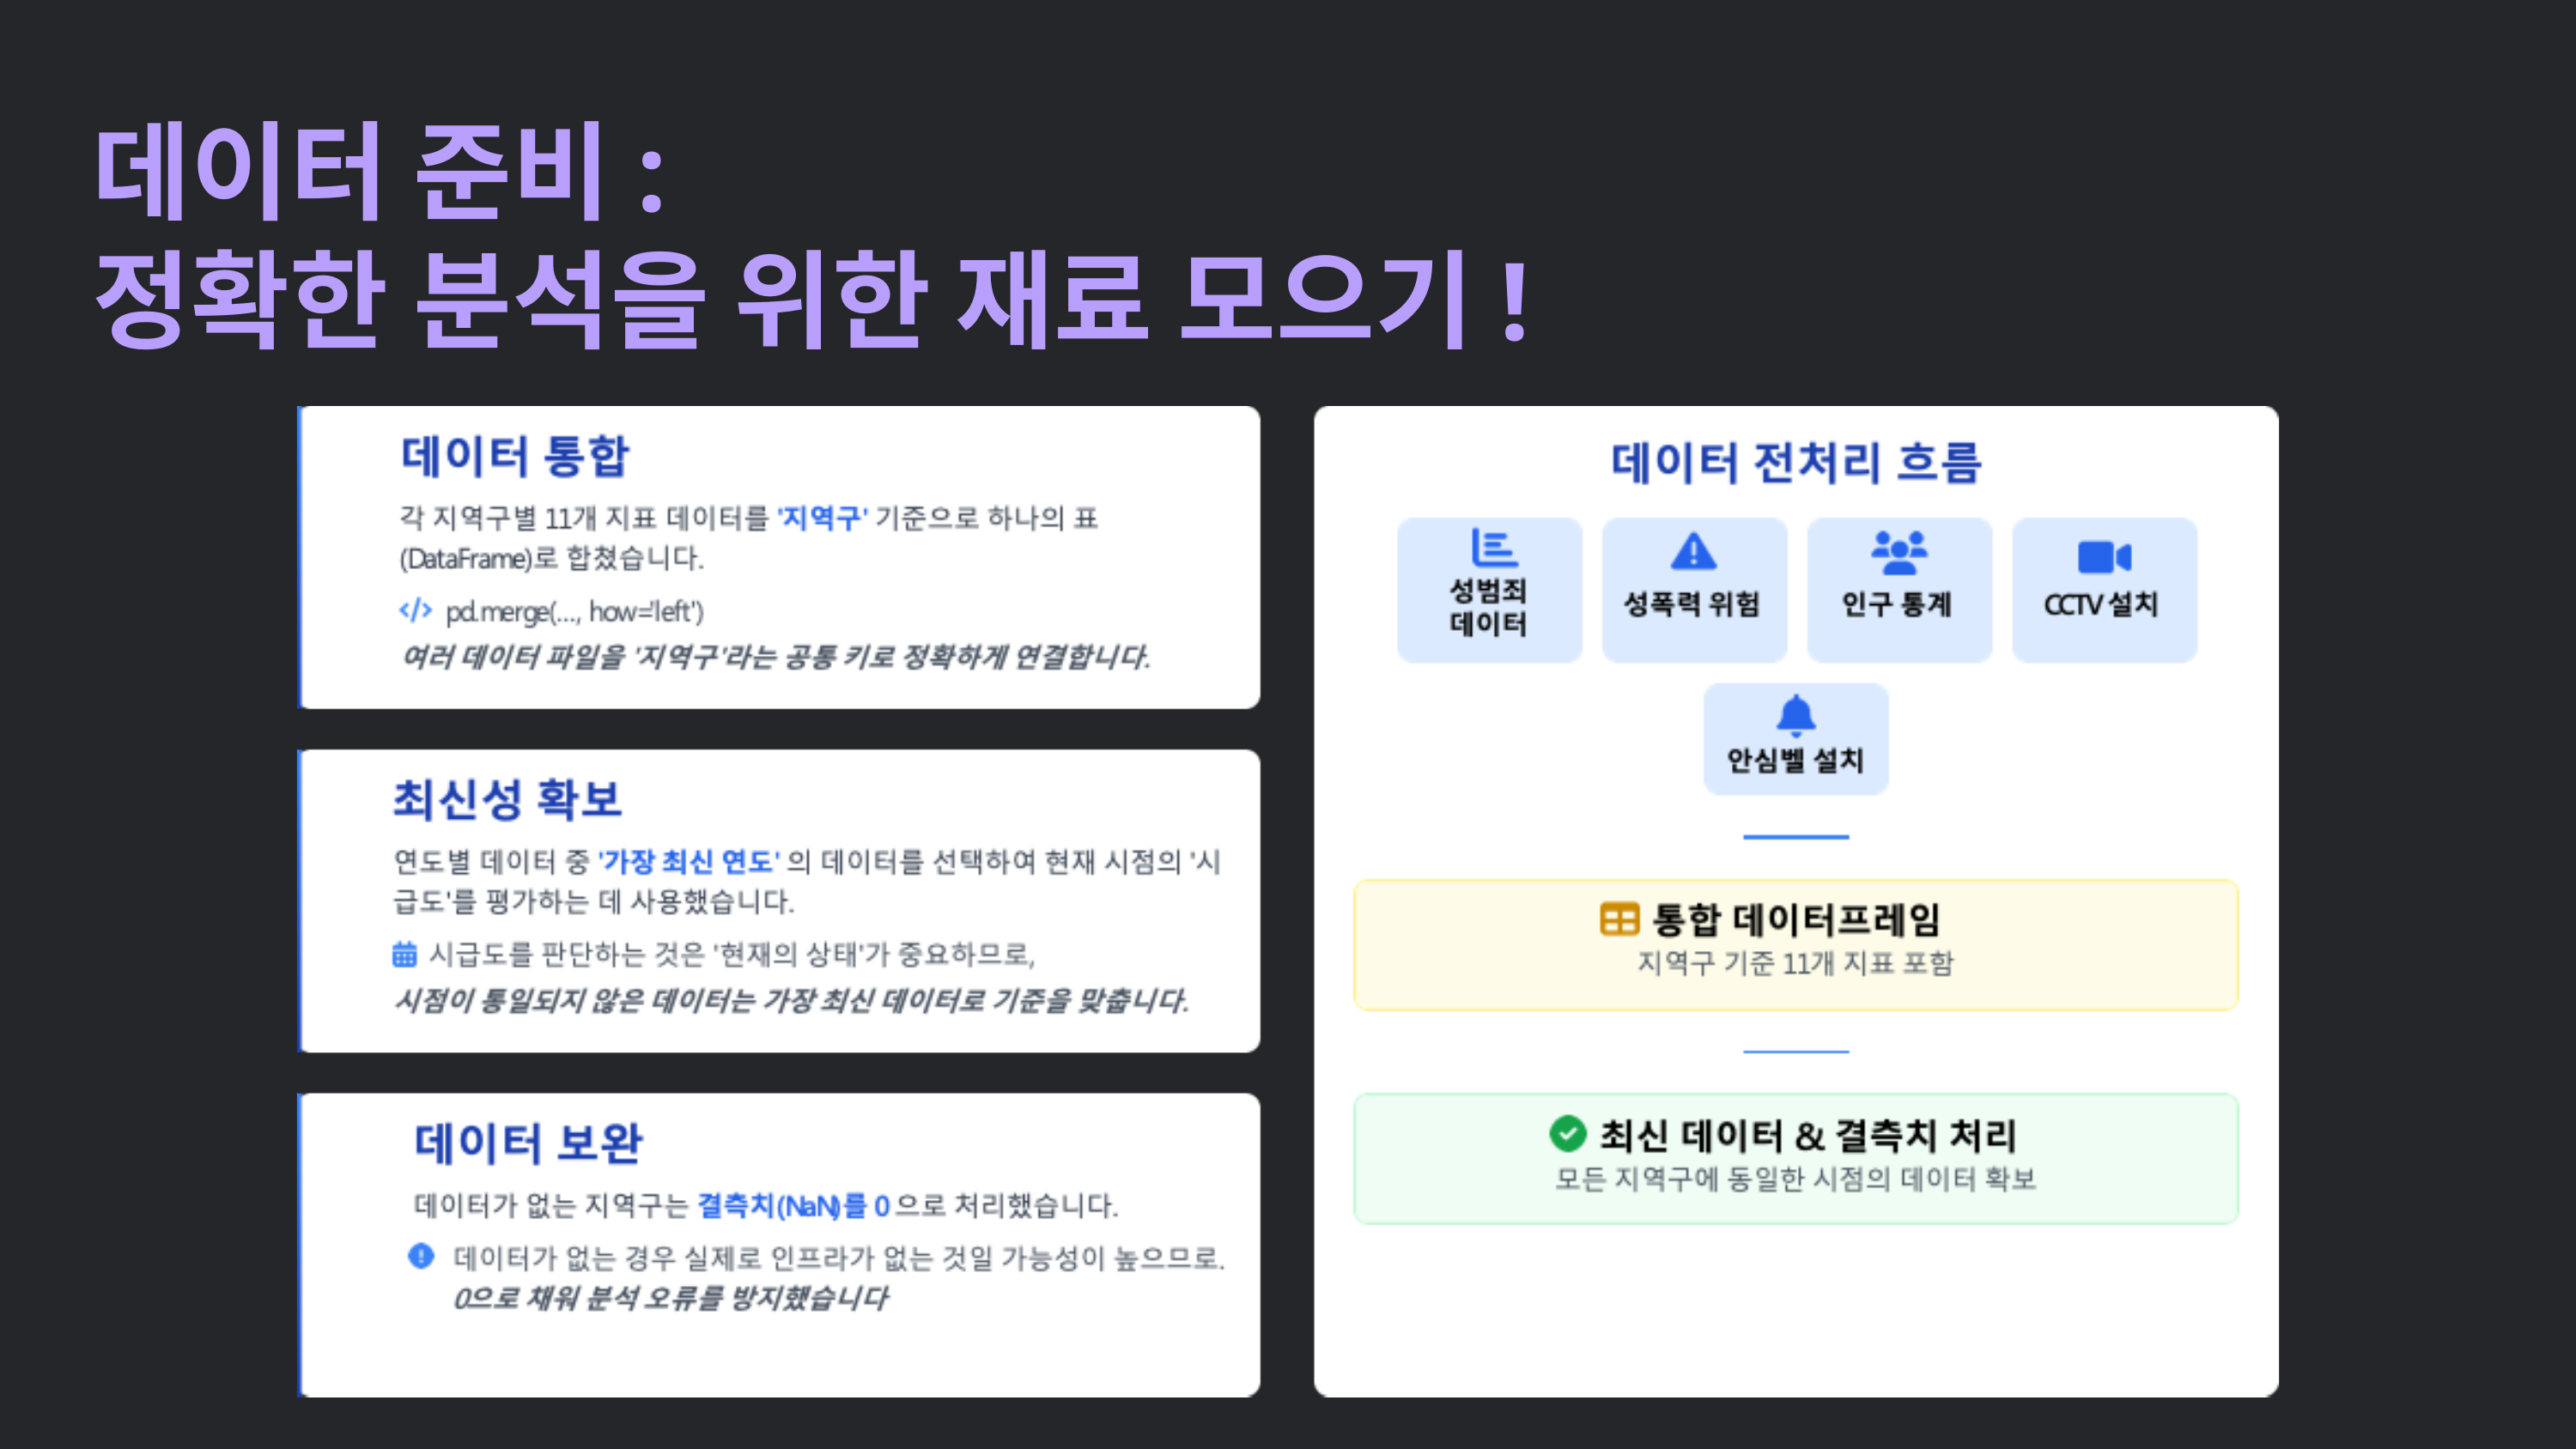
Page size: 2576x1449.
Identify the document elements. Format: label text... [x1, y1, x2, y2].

text_box [296, 406, 2280, 1397]
text_box 데이터 준비: 정확한 분석을 위한 재료 모으기! [92, 104, 1812, 362]
